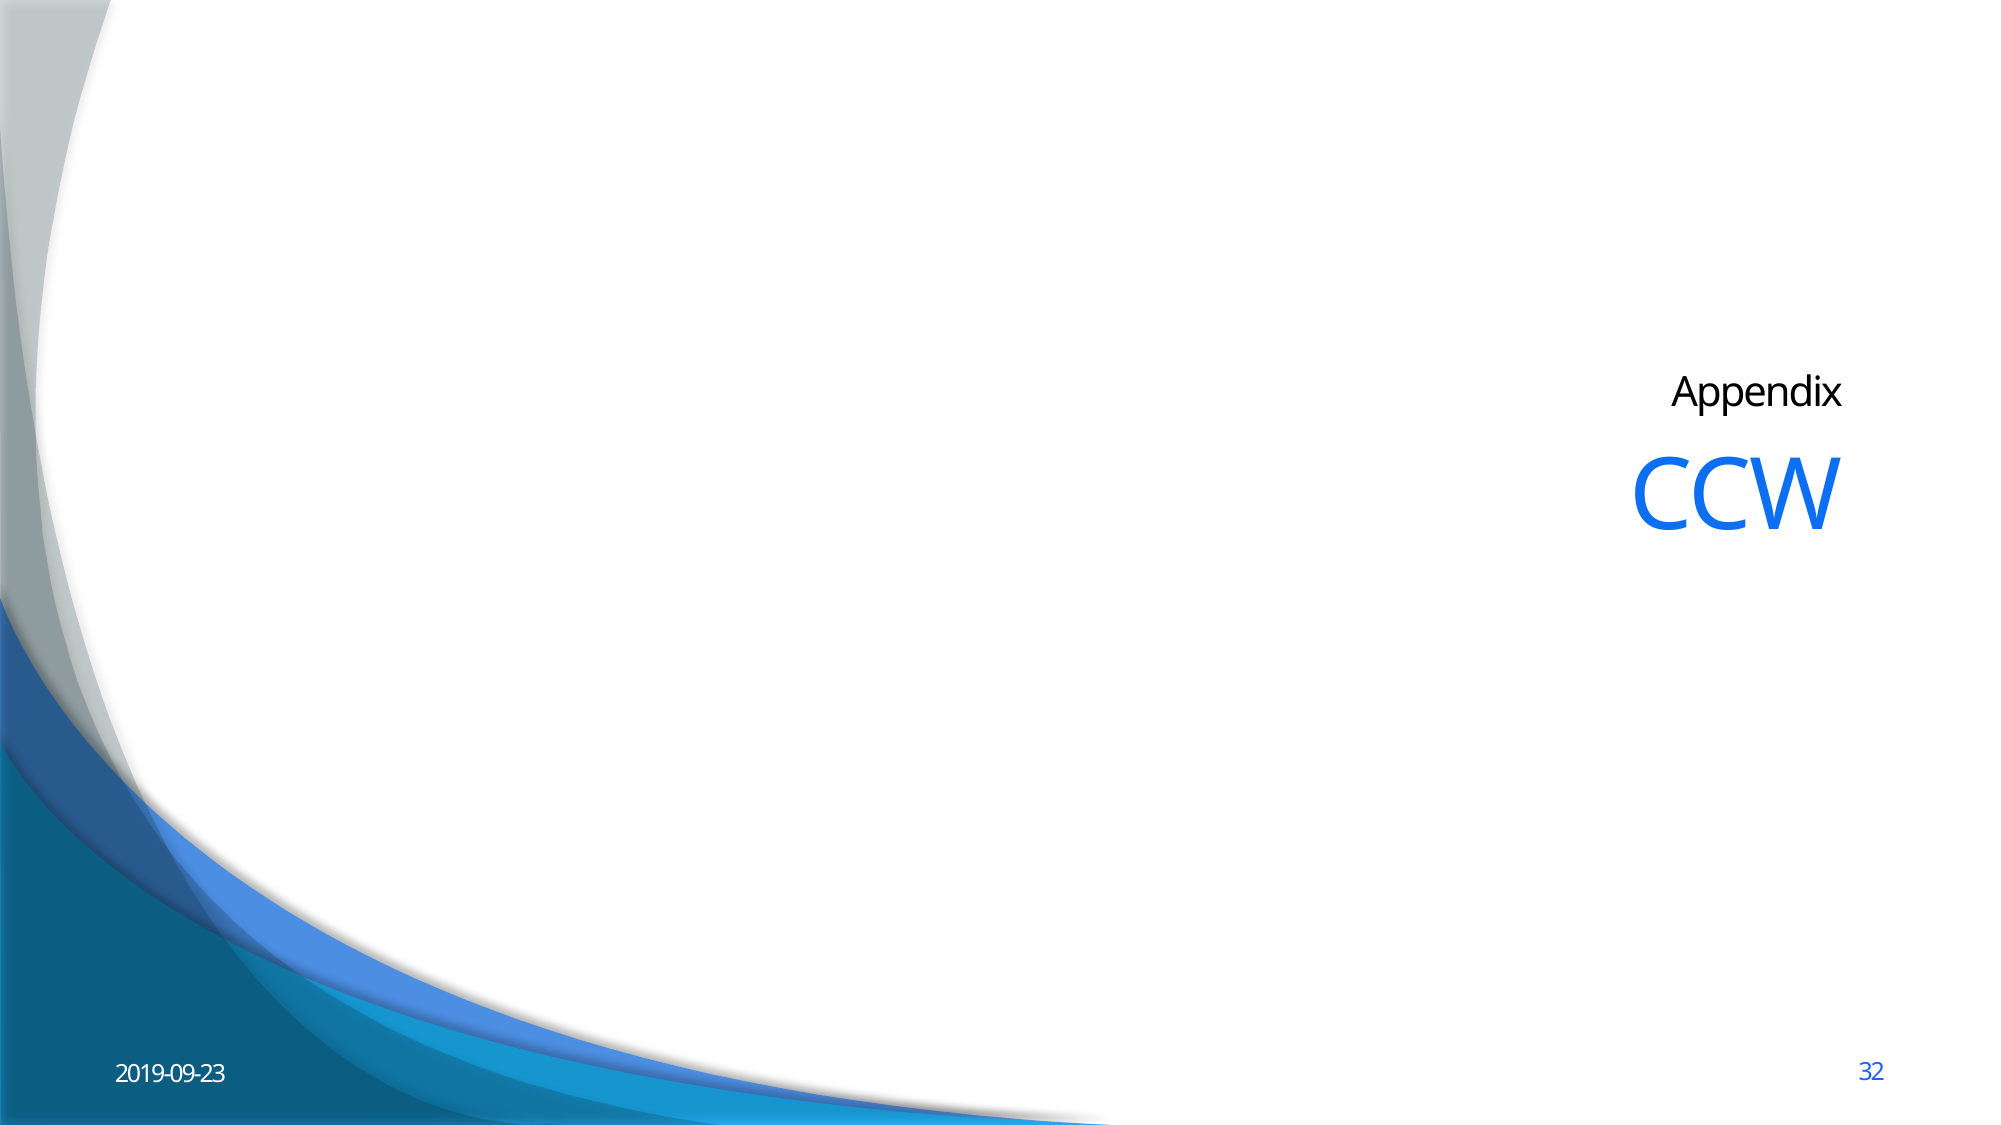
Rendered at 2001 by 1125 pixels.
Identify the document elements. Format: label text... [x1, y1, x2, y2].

slide_number 32 [1433, 1042, 1900, 1103]
list Appendix [157, 333, 1858, 422]
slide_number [99, 1042, 567, 1103]
title CCW [157, 422, 1858, 598]
